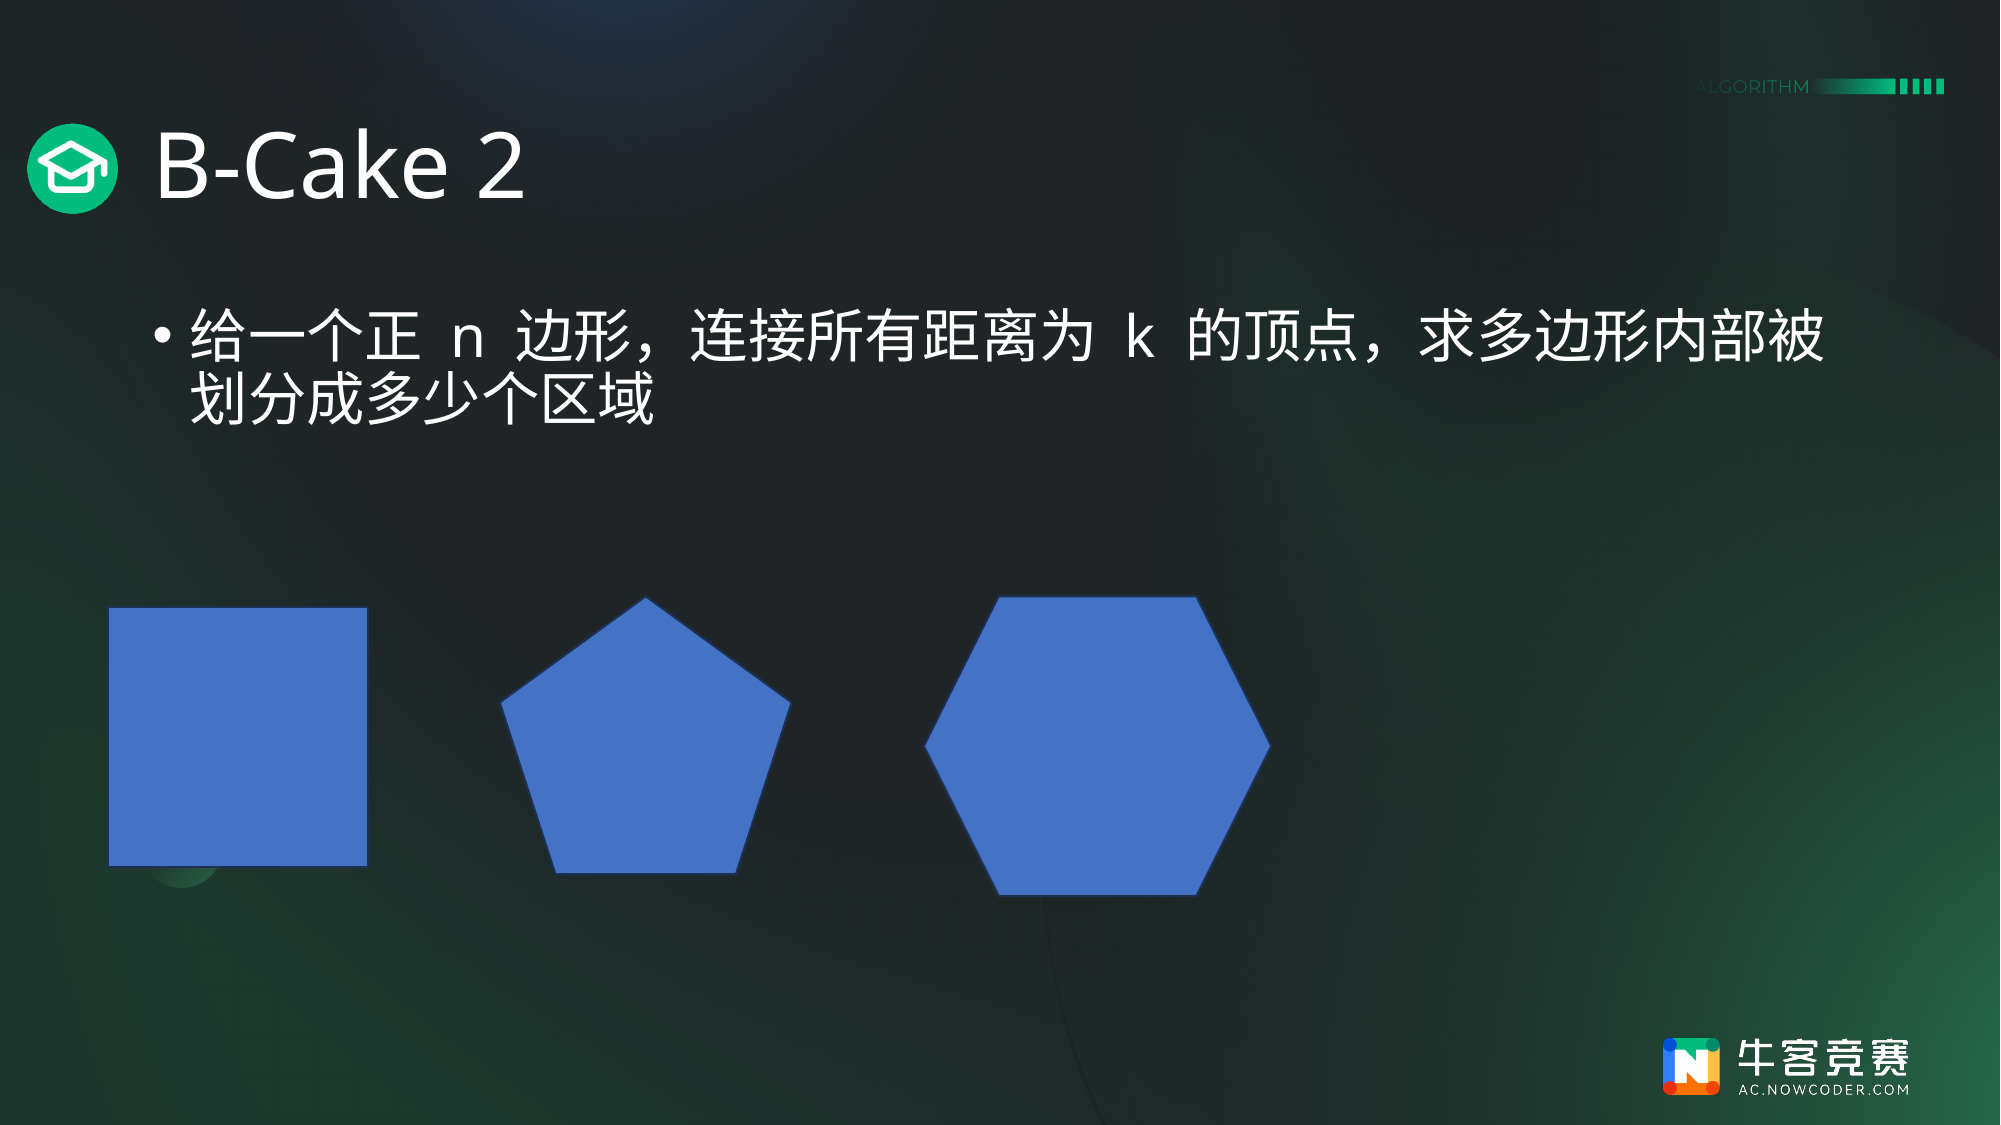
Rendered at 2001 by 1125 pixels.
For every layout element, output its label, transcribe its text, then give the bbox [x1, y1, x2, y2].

text_box [107, 606, 369, 868]
text_box [922, 595, 1273, 897]
title B-Cake 2 [137, 59, 1863, 278]
list 给一个正 n 边形，连接所有距离为 k 的顶点，求多边形内部被划分成多少个区域 [137, 299, 1863, 1014]
text_box [498, 595, 793, 876]
picture [0, 0, 2000, 1125]
